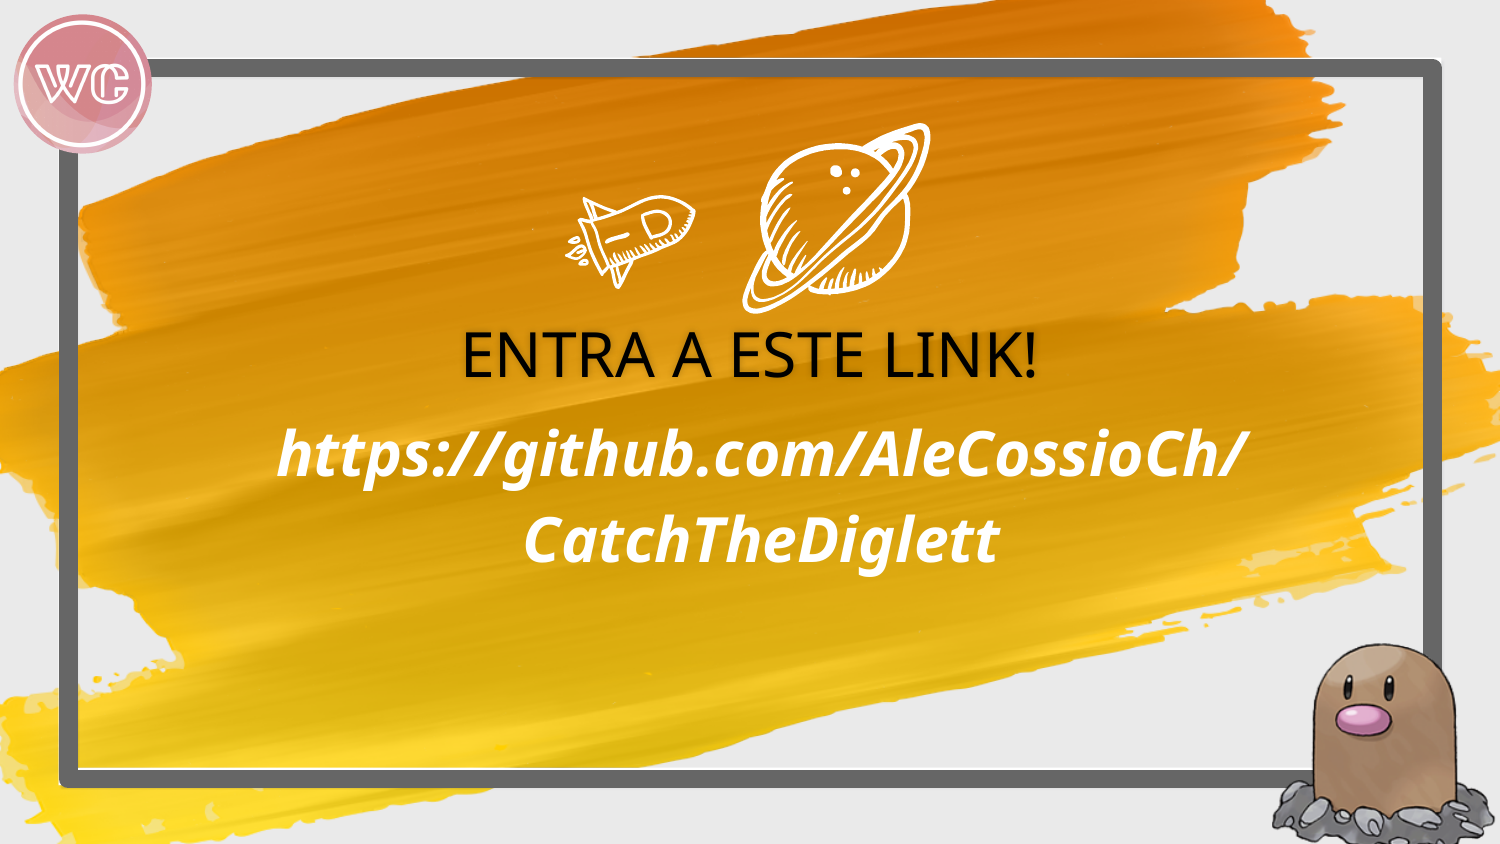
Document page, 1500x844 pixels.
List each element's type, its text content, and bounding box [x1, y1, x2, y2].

text_box [742, 123, 931, 314]
text_box ENTRA A ESTE LINK! [119, 257, 1382, 448]
text_box [565, 195, 696, 289]
picture [0, 0, 1500, 844]
text_box [68, 68, 1433, 780]
text_box https://github.com/AleCossioCh/CatchTheDiglett [109, 403, 1415, 618]
